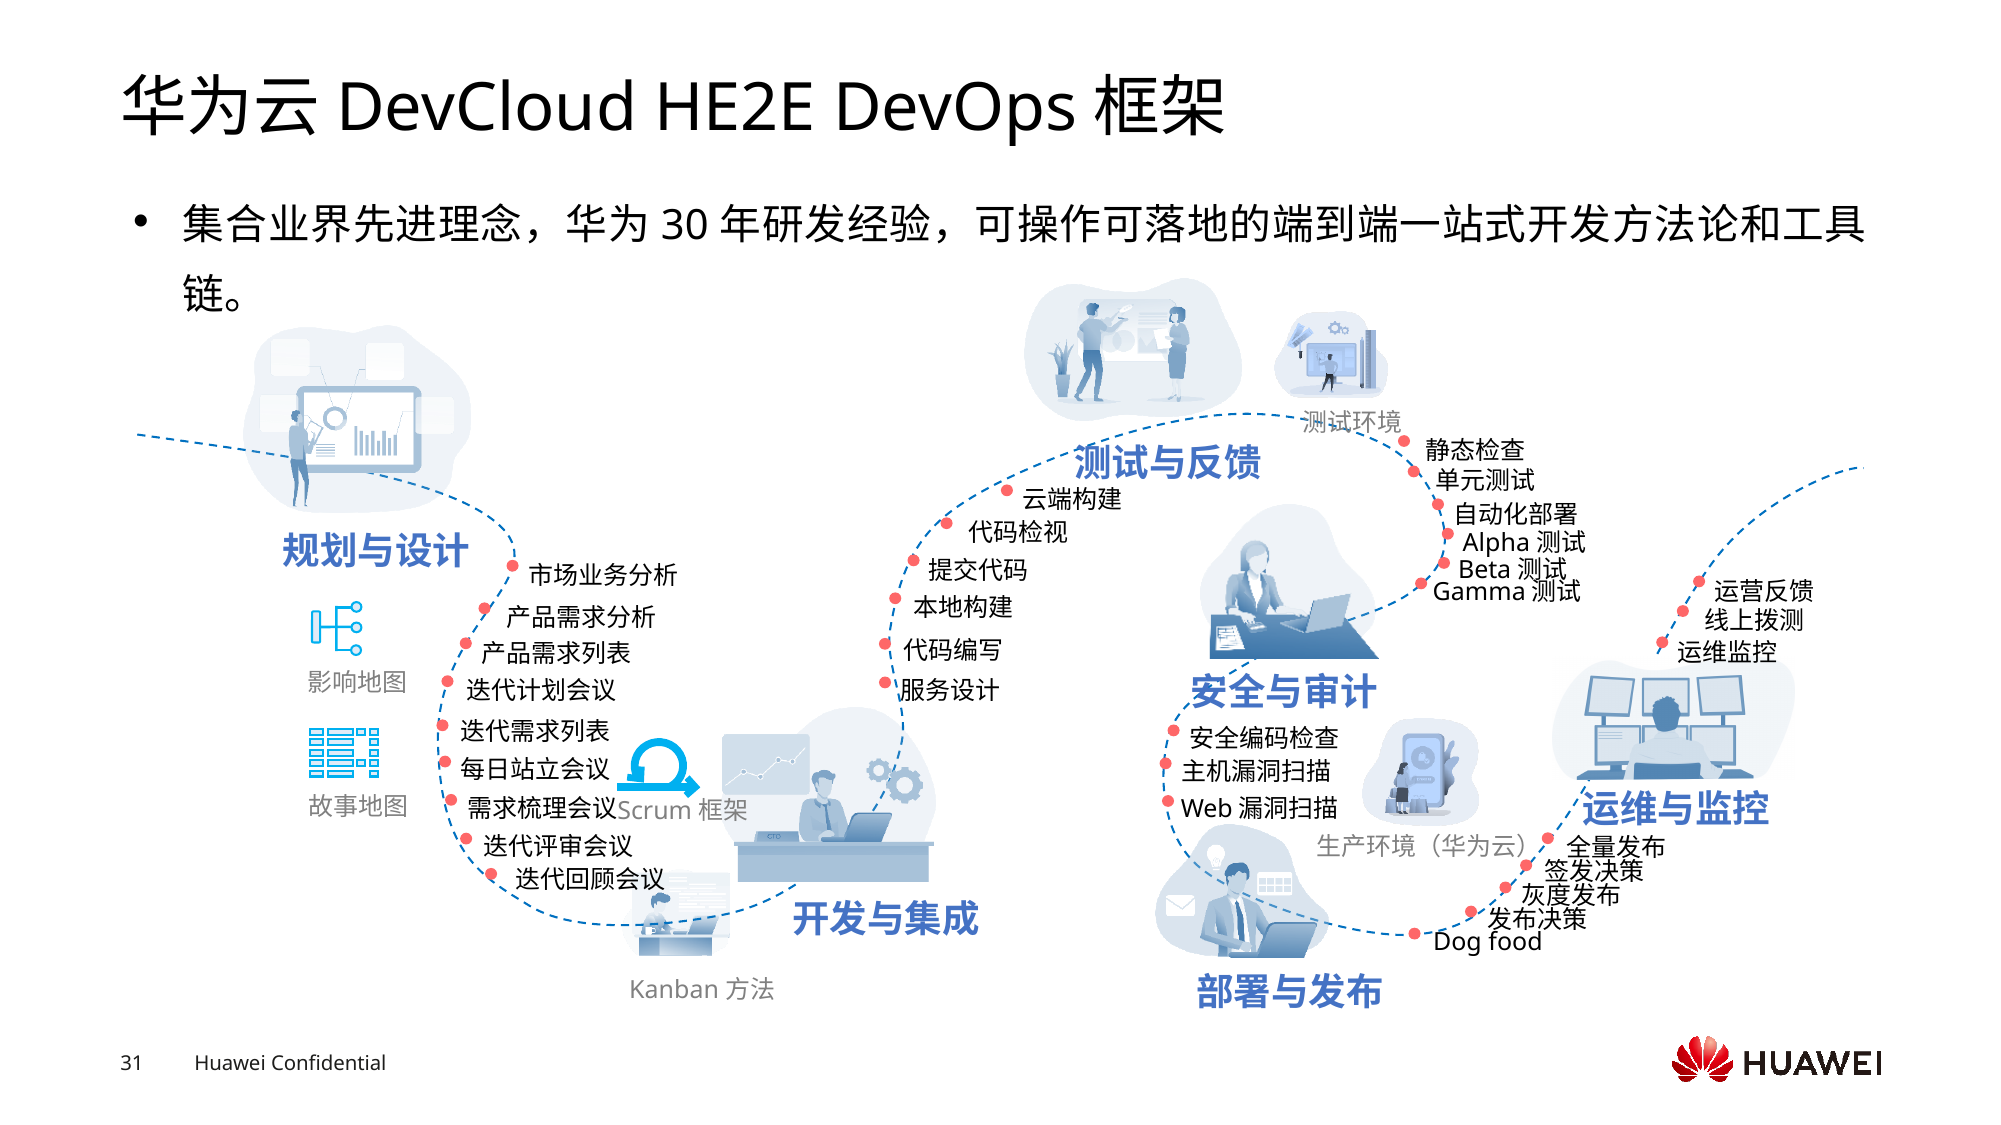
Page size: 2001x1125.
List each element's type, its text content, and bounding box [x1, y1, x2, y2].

list 集合业界先进理念，华为30年研发经验，可操作可落地的端到端一站式开发方法论和工具链。 [119, 171, 1881, 973]
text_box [137, 278, 1864, 1022]
picture [1672, 1036, 1881, 1082]
title 华为云DevCloud HE2E DevOps框架 [120, 73, 1880, 154]
